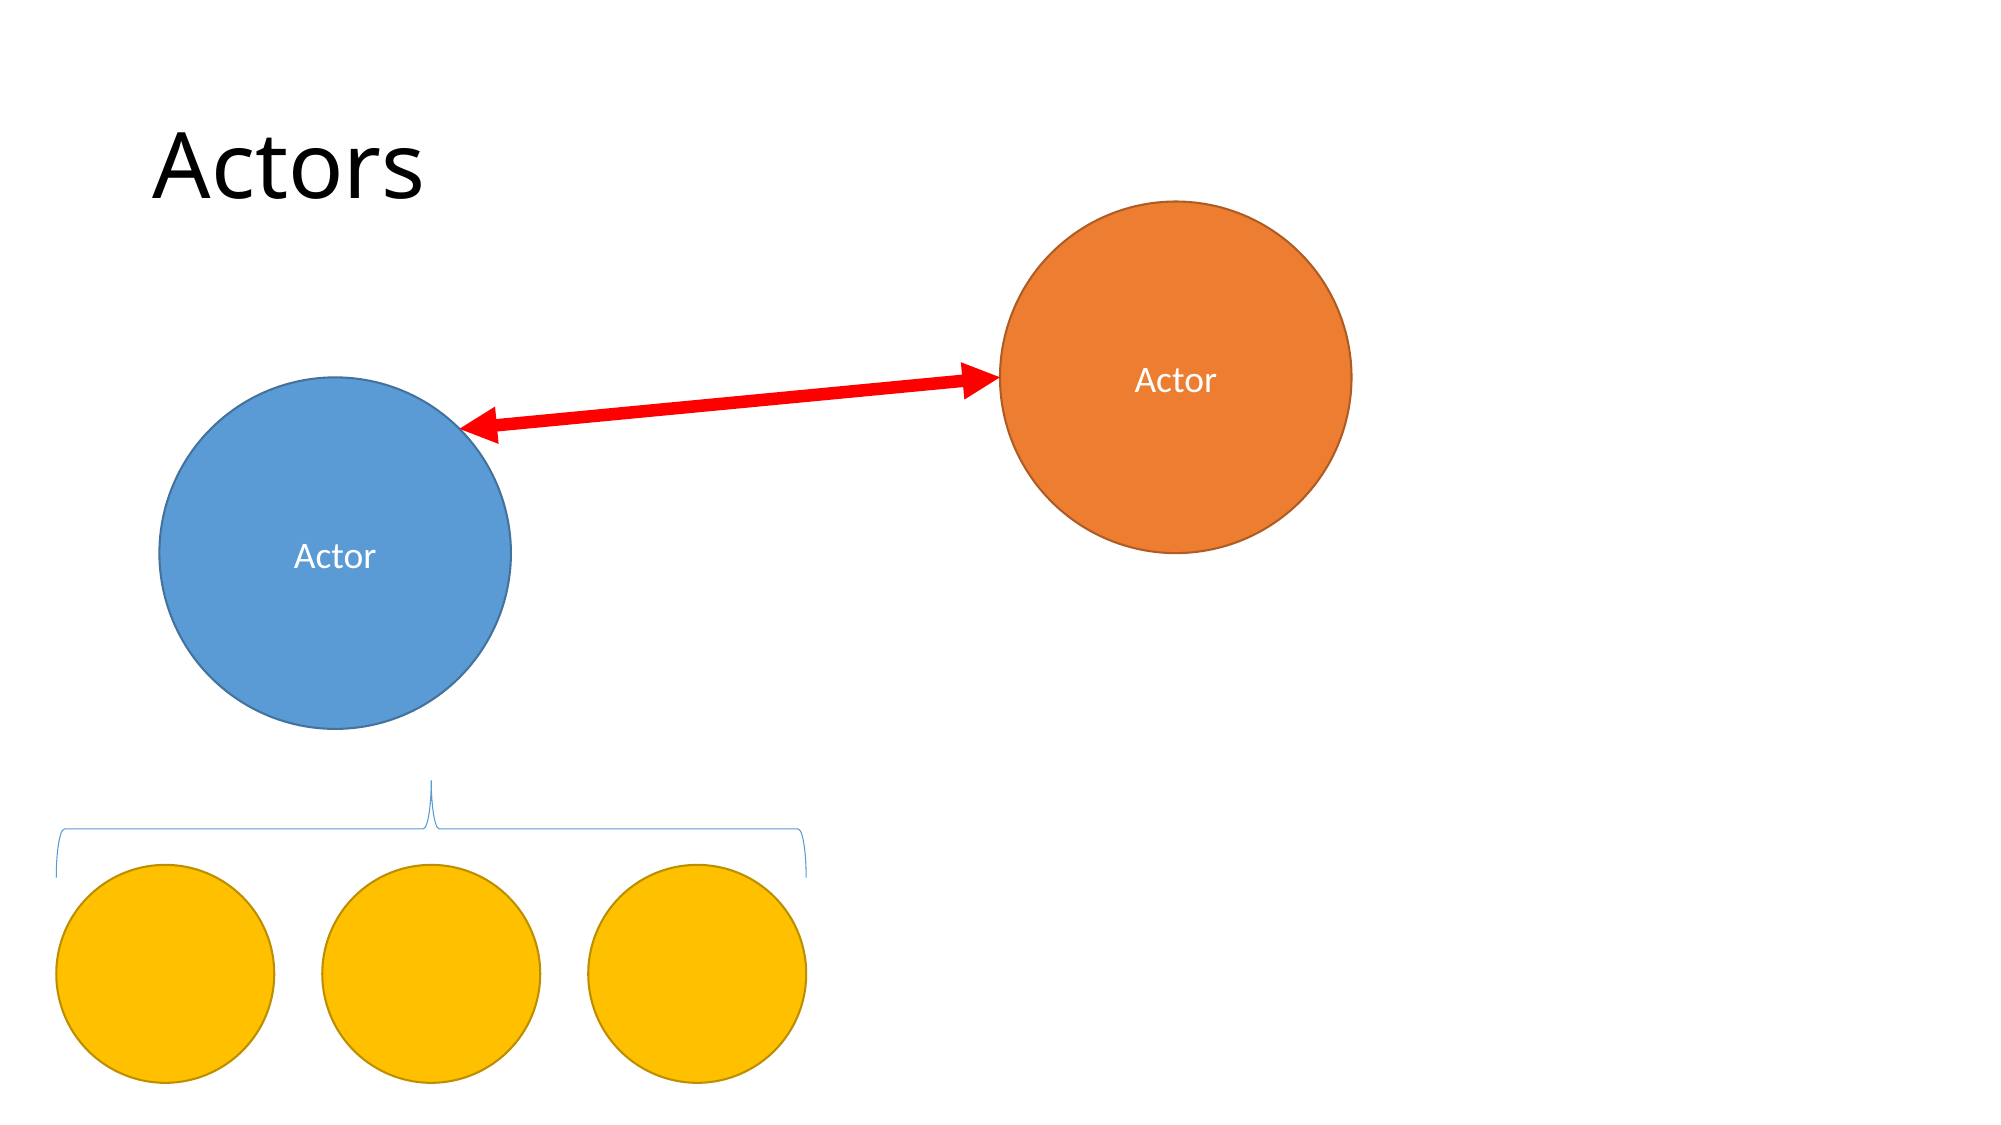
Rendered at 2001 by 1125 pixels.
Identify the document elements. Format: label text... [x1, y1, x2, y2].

text_box Actor [158, 376, 512, 730]
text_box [459, 377, 1000, 429]
title Actors [137, 59, 1863, 278]
text_box Actor [998, 200, 1353, 555]
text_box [56, 780, 807, 1083]
